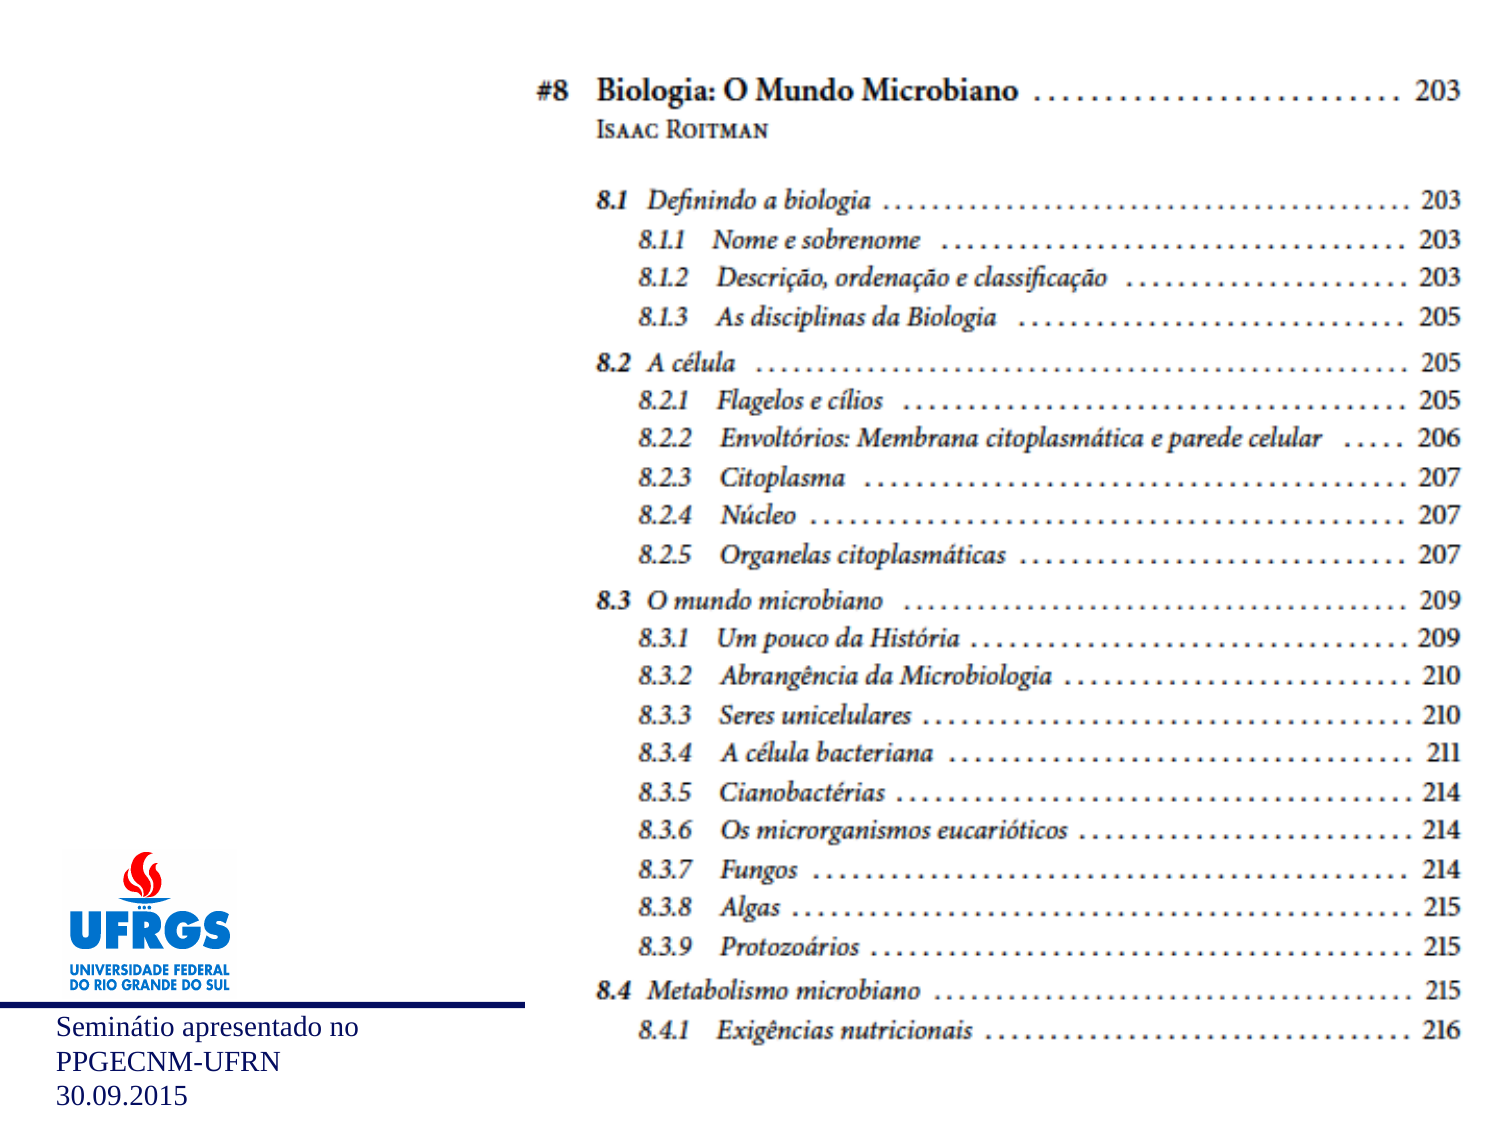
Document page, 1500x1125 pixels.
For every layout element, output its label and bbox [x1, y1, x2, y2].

picture [524, 49, 1500, 1077]
picture [62, 849, 237, 999]
